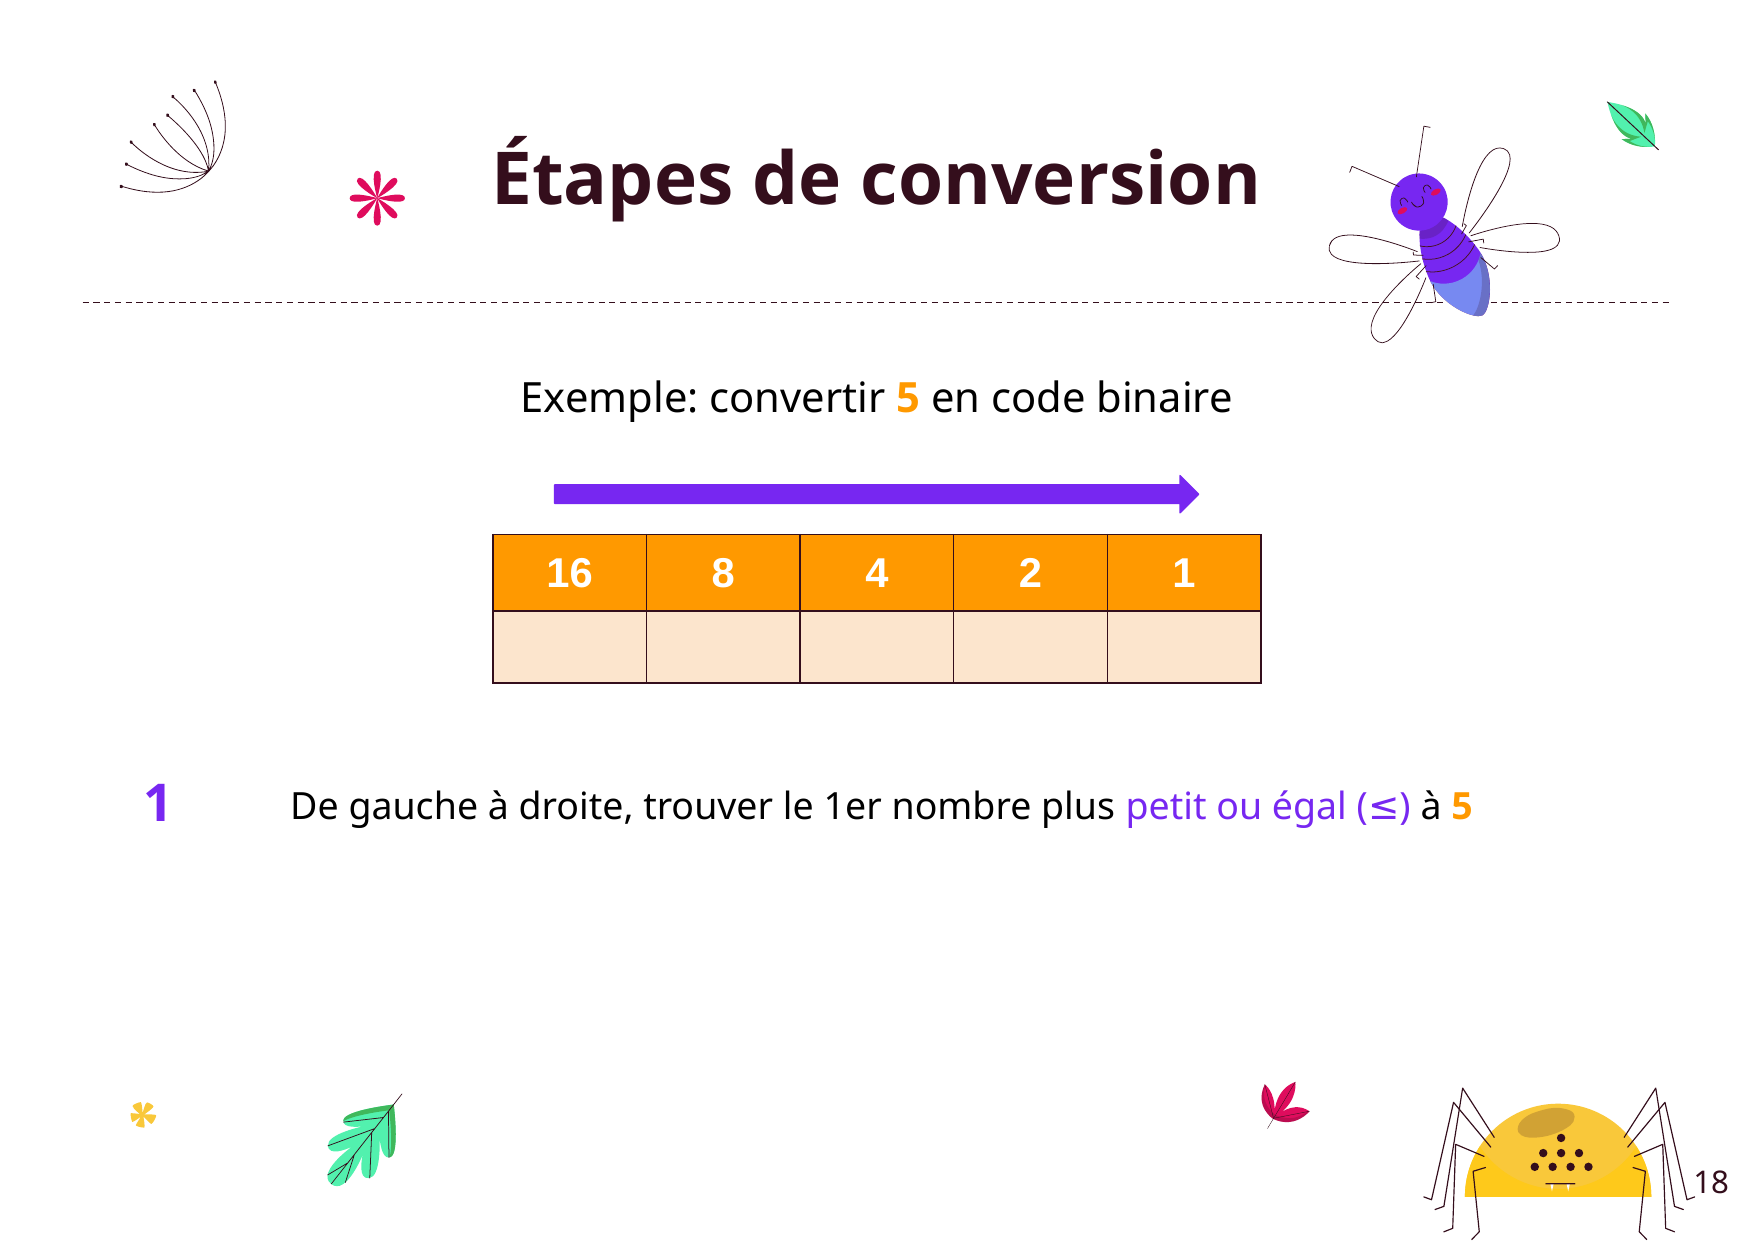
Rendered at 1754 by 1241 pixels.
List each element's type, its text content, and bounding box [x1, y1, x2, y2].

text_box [329, 1086, 406, 1196]
table_header 4 [801, 535, 953, 610]
table_cell [801, 612, 953, 682]
table_header 16 [494, 535, 646, 610]
table_header 2 [954, 535, 1107, 610]
text_box [130, 1102, 157, 1128]
text_box [554, 475, 1199, 513]
table_cell [494, 612, 646, 682]
text_box De gauche à droite, trouver le 1er nombre plus petit ou égal (≤) à 5 [275, 767, 1579, 843]
text_box [119, 80, 226, 193]
text_box Exemple: convertir 5 en code binaire [480, 356, 1274, 437]
title 1 [82, 739, 235, 862]
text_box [349, 170, 406, 226]
table_cell [1108, 612, 1260, 682]
slide_number ‹#› [1699, 1145, 1747, 1241]
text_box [1608, 99, 1658, 152]
table_cell [647, 612, 799, 682]
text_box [1422, 1087, 1696, 1241]
table_header 1 [1108, 535, 1260, 610]
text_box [1327, 125, 1561, 344]
table_header 8 [647, 535, 799, 610]
title Étapes de conversion [82, 112, 1671, 243]
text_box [1253, 1082, 1310, 1128]
table_cell [954, 612, 1107, 682]
